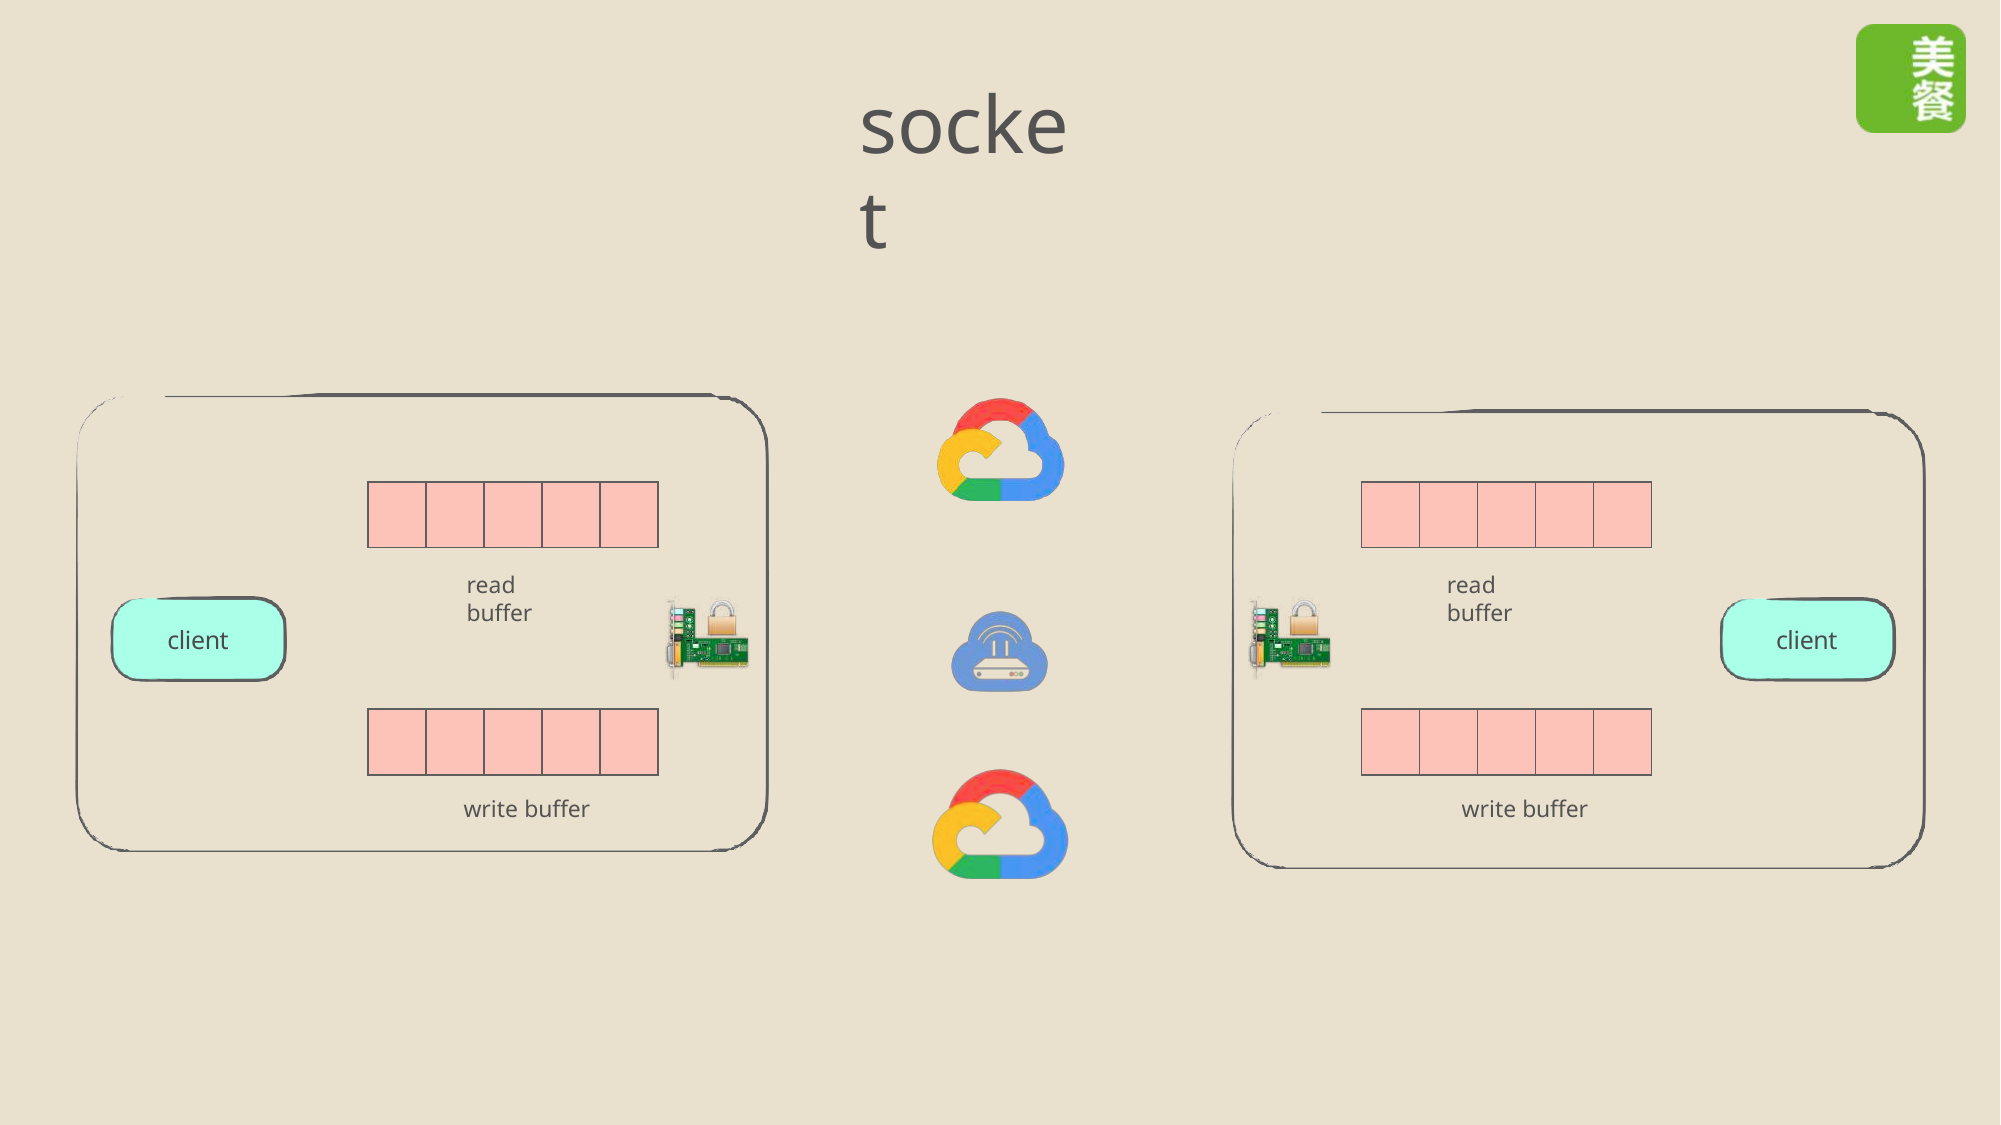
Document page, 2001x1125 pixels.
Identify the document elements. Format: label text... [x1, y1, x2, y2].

picture [838, 364, 1161, 534]
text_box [1231, 409, 1926, 869]
picture [949, 602, 1051, 704]
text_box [74, 392, 770, 852]
title socket [857, 72, 1087, 265]
picture [829, 734, 1171, 914]
picture [1856, 24, 1966, 133]
